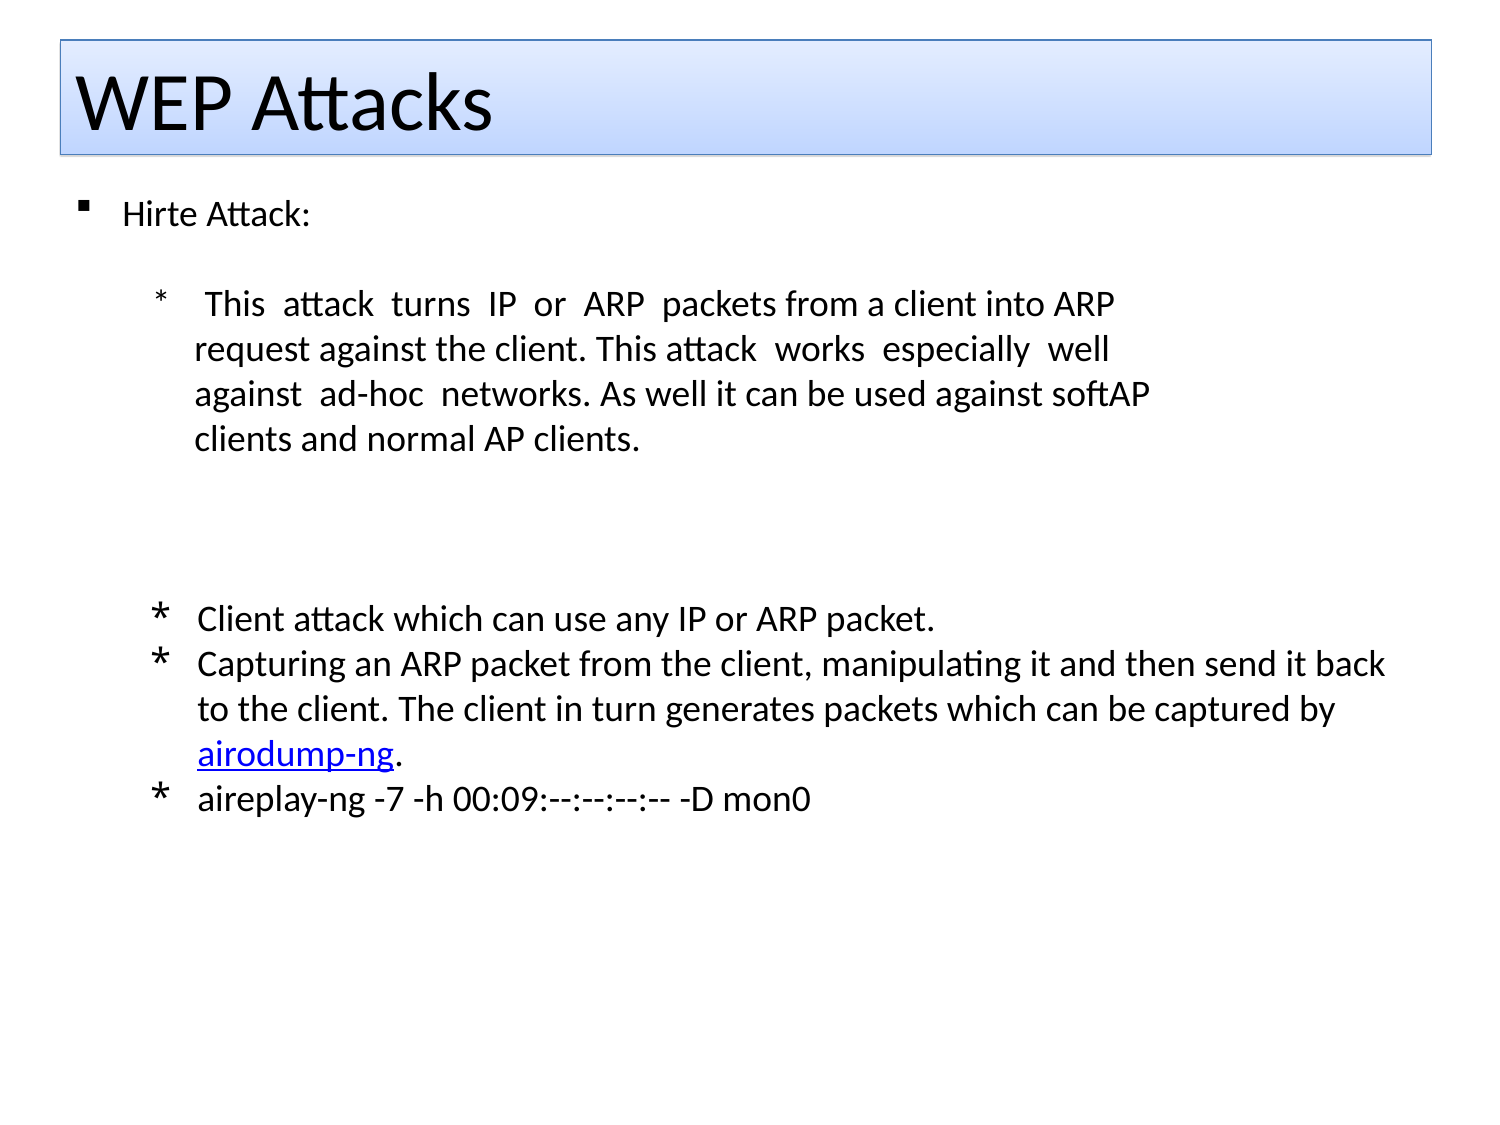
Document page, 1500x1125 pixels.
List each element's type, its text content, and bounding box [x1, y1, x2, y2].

text_box Hirte Attack: * This attack turns IP or ARP packets from a client into ARP request against the client. This attack works especially well against ad-hoc networks. As well it can be used against softAP clients and normal AP clients. Client attack which can use any IP or ARP packet. Capturing an ARP packet from the client, manipulating it and then send it back to the client. The client in turn generates packets which can be captured by airodump-ng. aireplay-ng -7 -h 00:09:--:--:--:-- -D mon0 [60, 136, 1432, 961]
text_box WEP Attacks [60, 39, 1432, 136]
